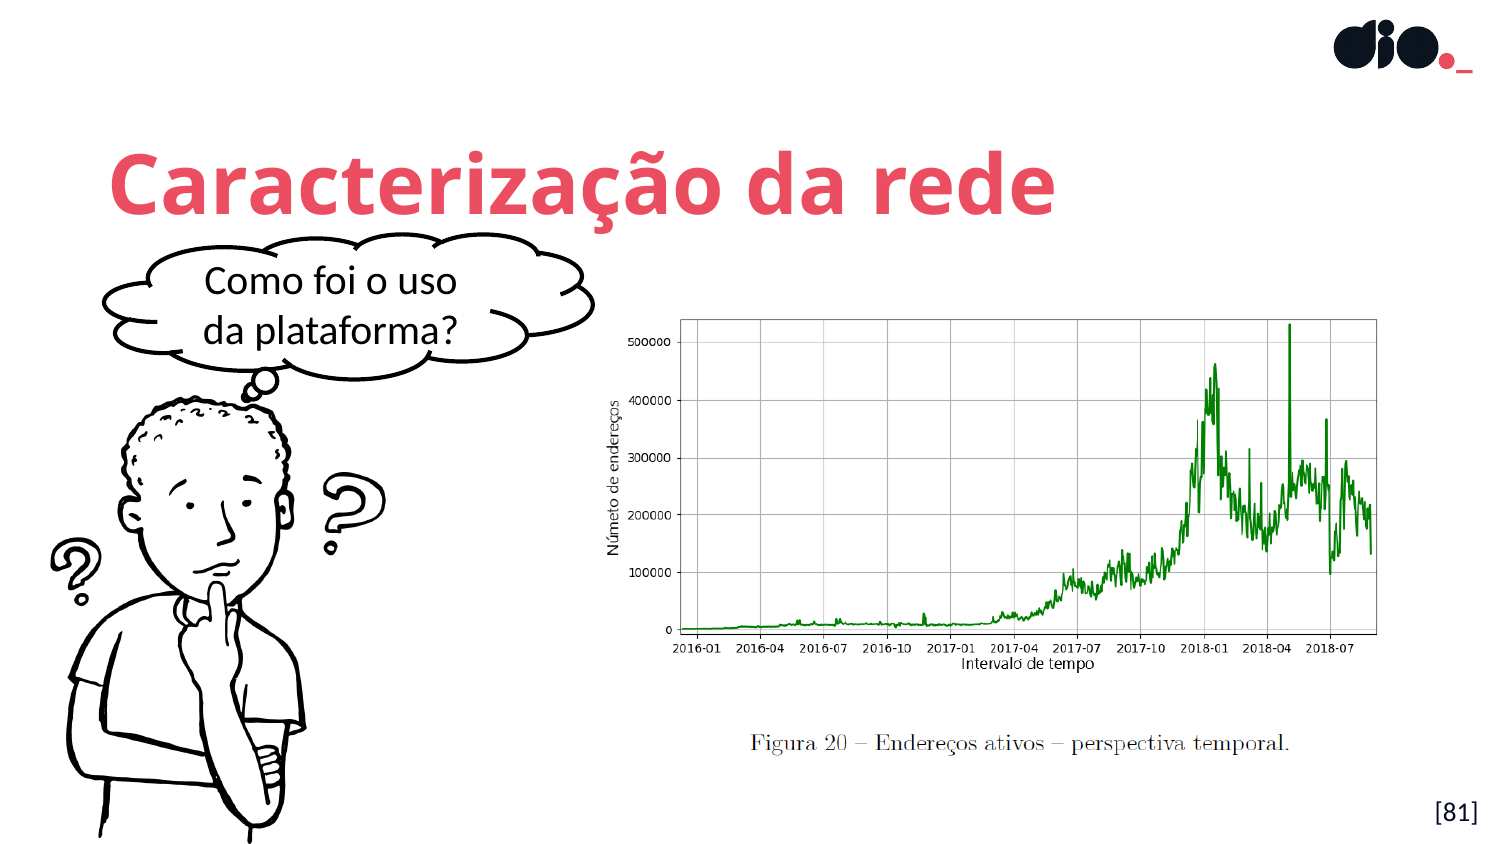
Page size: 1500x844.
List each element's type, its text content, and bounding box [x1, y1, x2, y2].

slide_number [81] [1403, 779, 1494, 844]
picture [574, 289, 1424, 764]
picture [1333, 19, 1473, 74]
text_box Como foi o uso da plataforma? [101, 232, 585, 391]
picture [0, 392, 443, 844]
text_box Caracterização da rede [92, 104, 1408, 243]
